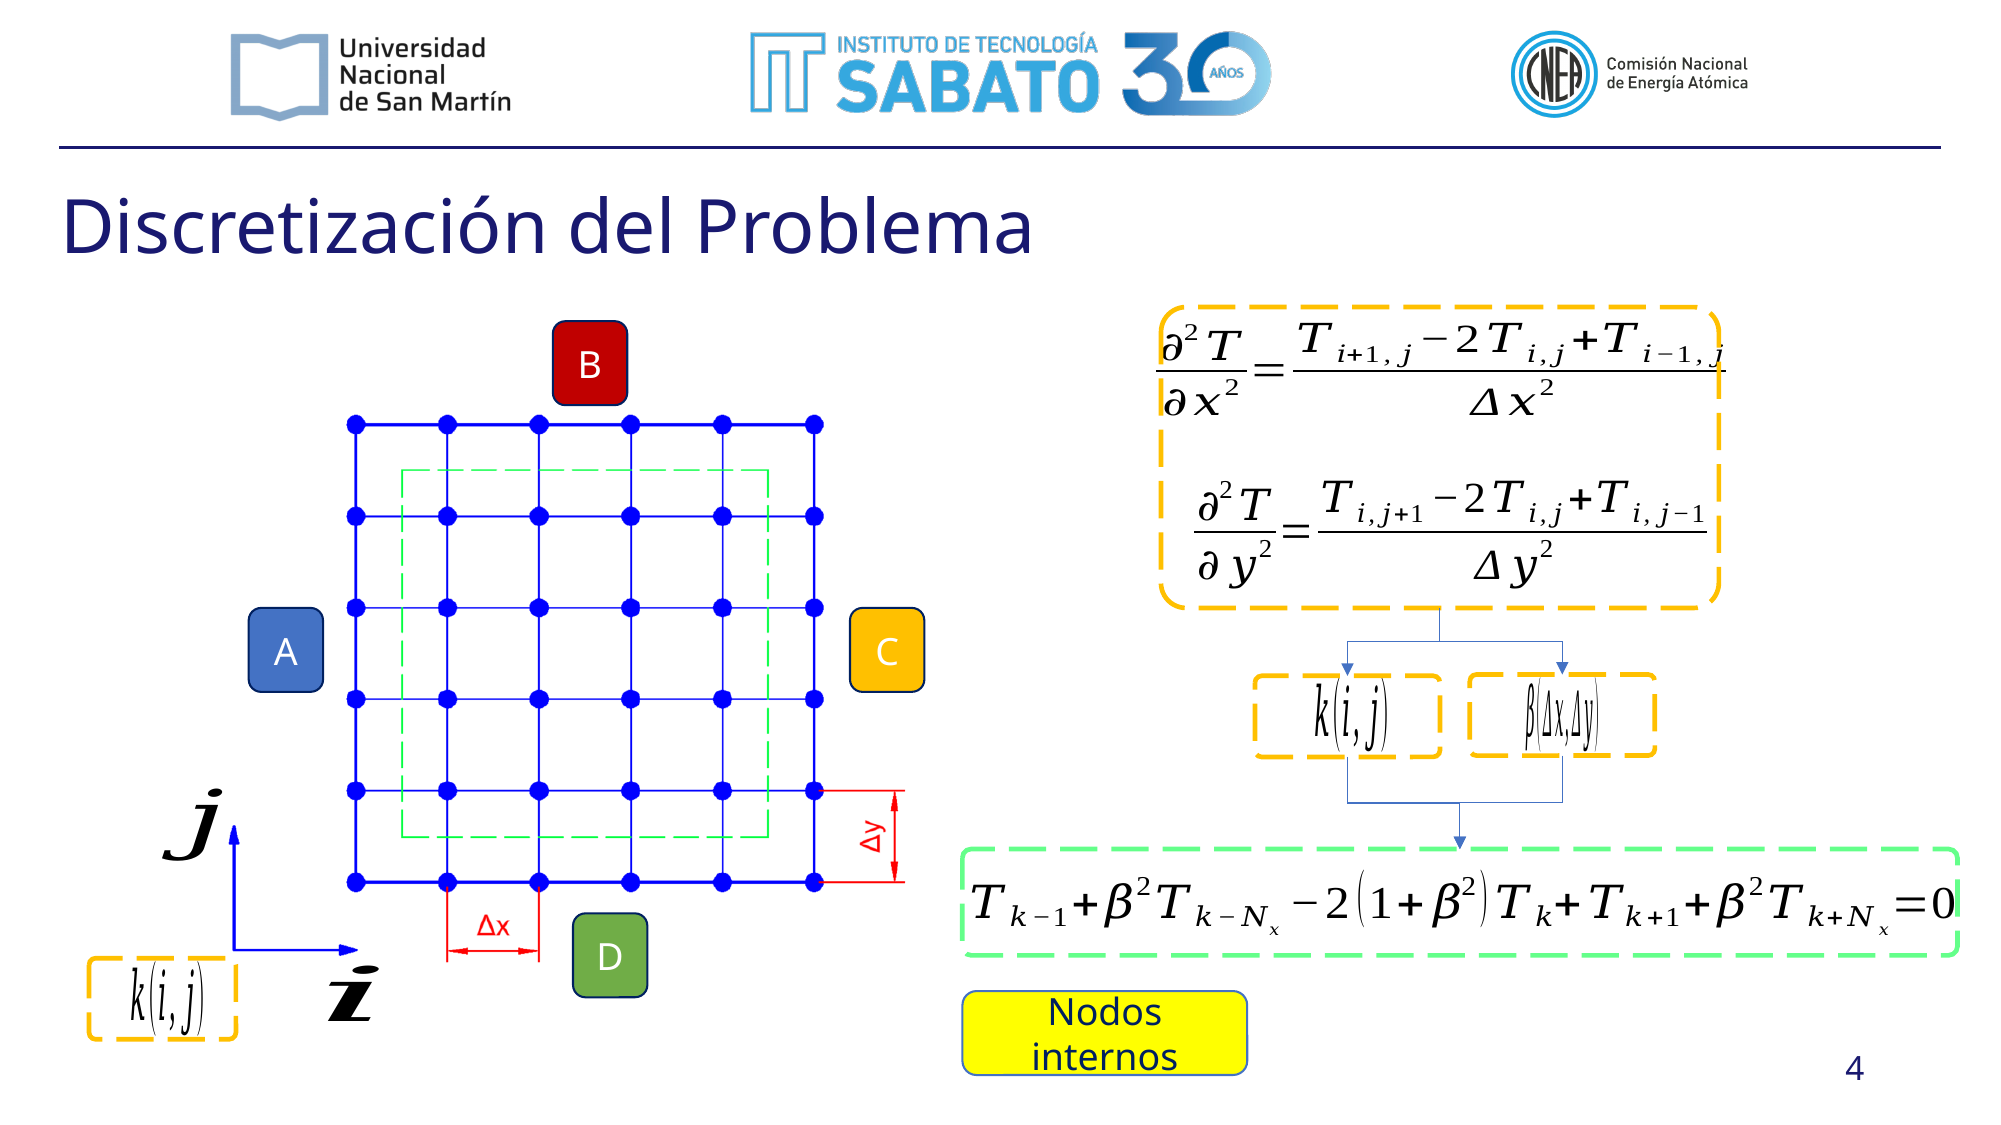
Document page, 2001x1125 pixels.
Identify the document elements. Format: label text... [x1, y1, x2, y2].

slide_number 4 [1520, 1039, 1971, 1100]
title Discretización del Problema [45, 157, 1771, 301]
text_box [88, 957, 237, 1041]
picture [174, 386, 932, 998]
text_box [961, 847, 1959, 957]
picture [746, 29, 1275, 118]
text_box Nodos internos [961, 990, 1249, 1077]
text_box [1253, 674, 1442, 759]
text_box [1159, 305, 1720, 610]
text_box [1464, 751, 1558, 854]
text_box [1468, 673, 1656, 757]
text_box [1357, 746, 1450, 860]
text_box B [551, 320, 629, 386]
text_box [1467, 580, 1535, 703]
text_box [1359, 595, 1428, 689]
